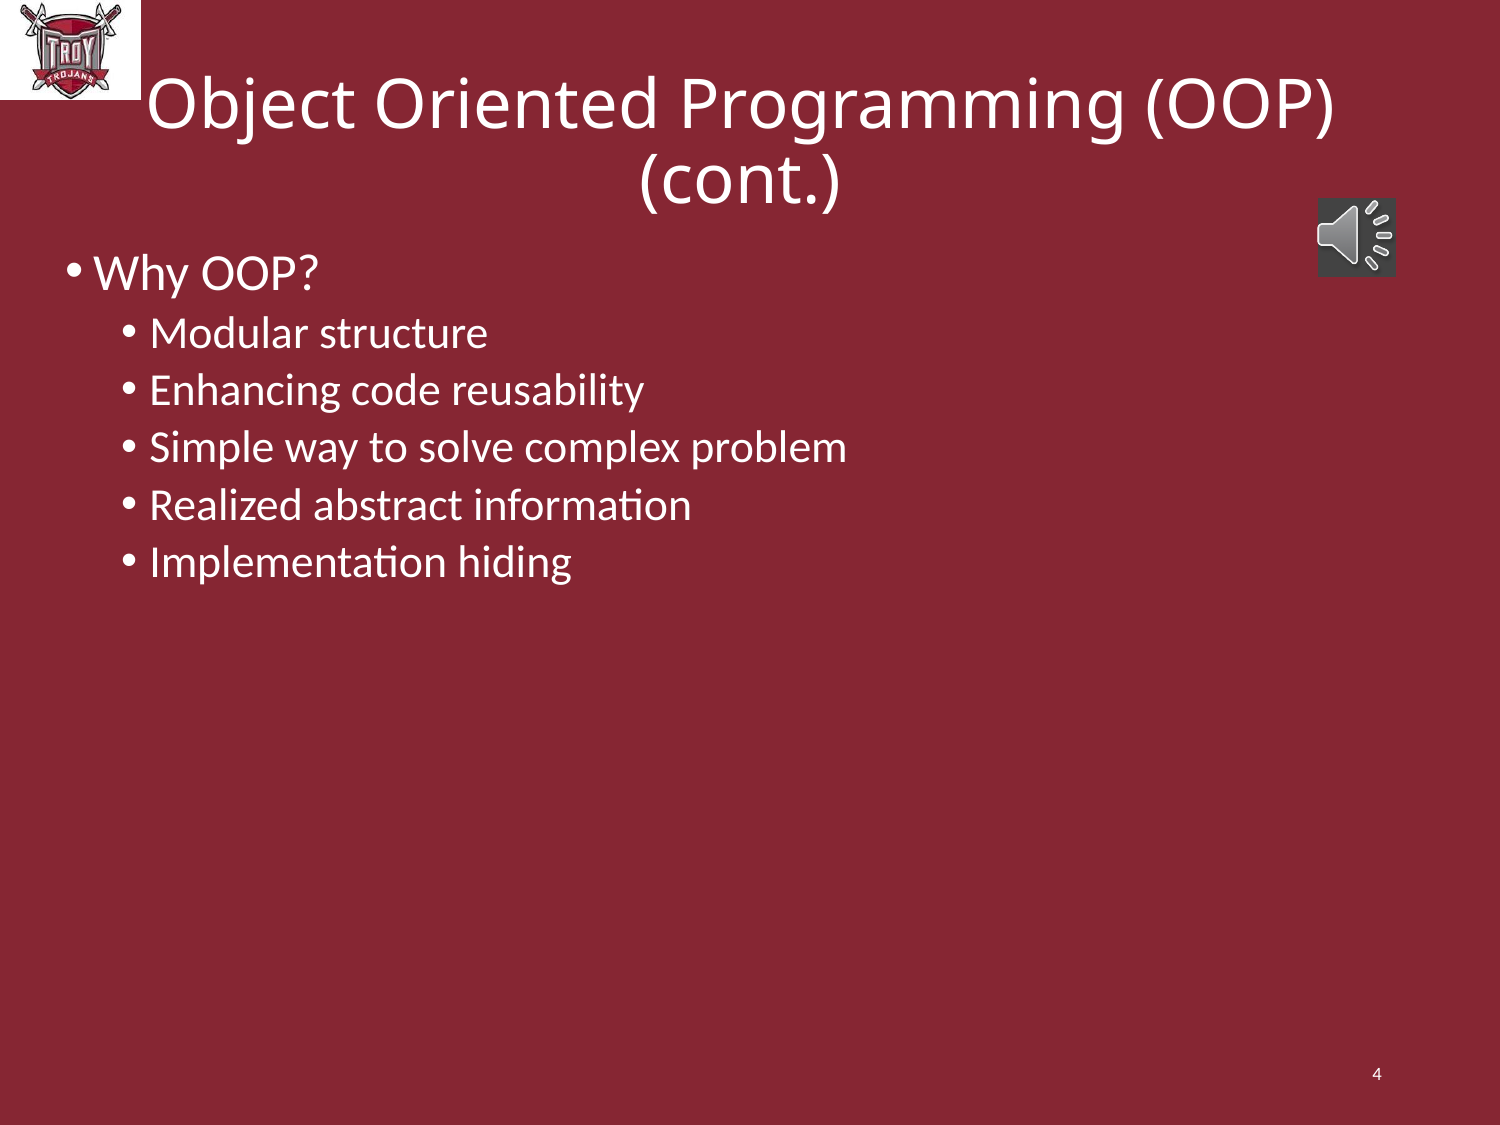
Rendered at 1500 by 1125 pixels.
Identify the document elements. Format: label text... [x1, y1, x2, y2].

picture [1316, 197, 1397, 278]
title Object Oriented Programming (OOP) (cont.) [61, 50, 1412, 237]
list Why OOP? Modular structure Enhancing code reusability Simple way to solve complex problem Realized abstract information Implementation hiding [50, 237, 1463, 1038]
picture [0, 0, 141, 100]
slide_number 4 [1059, 1042, 1397, 1103]
